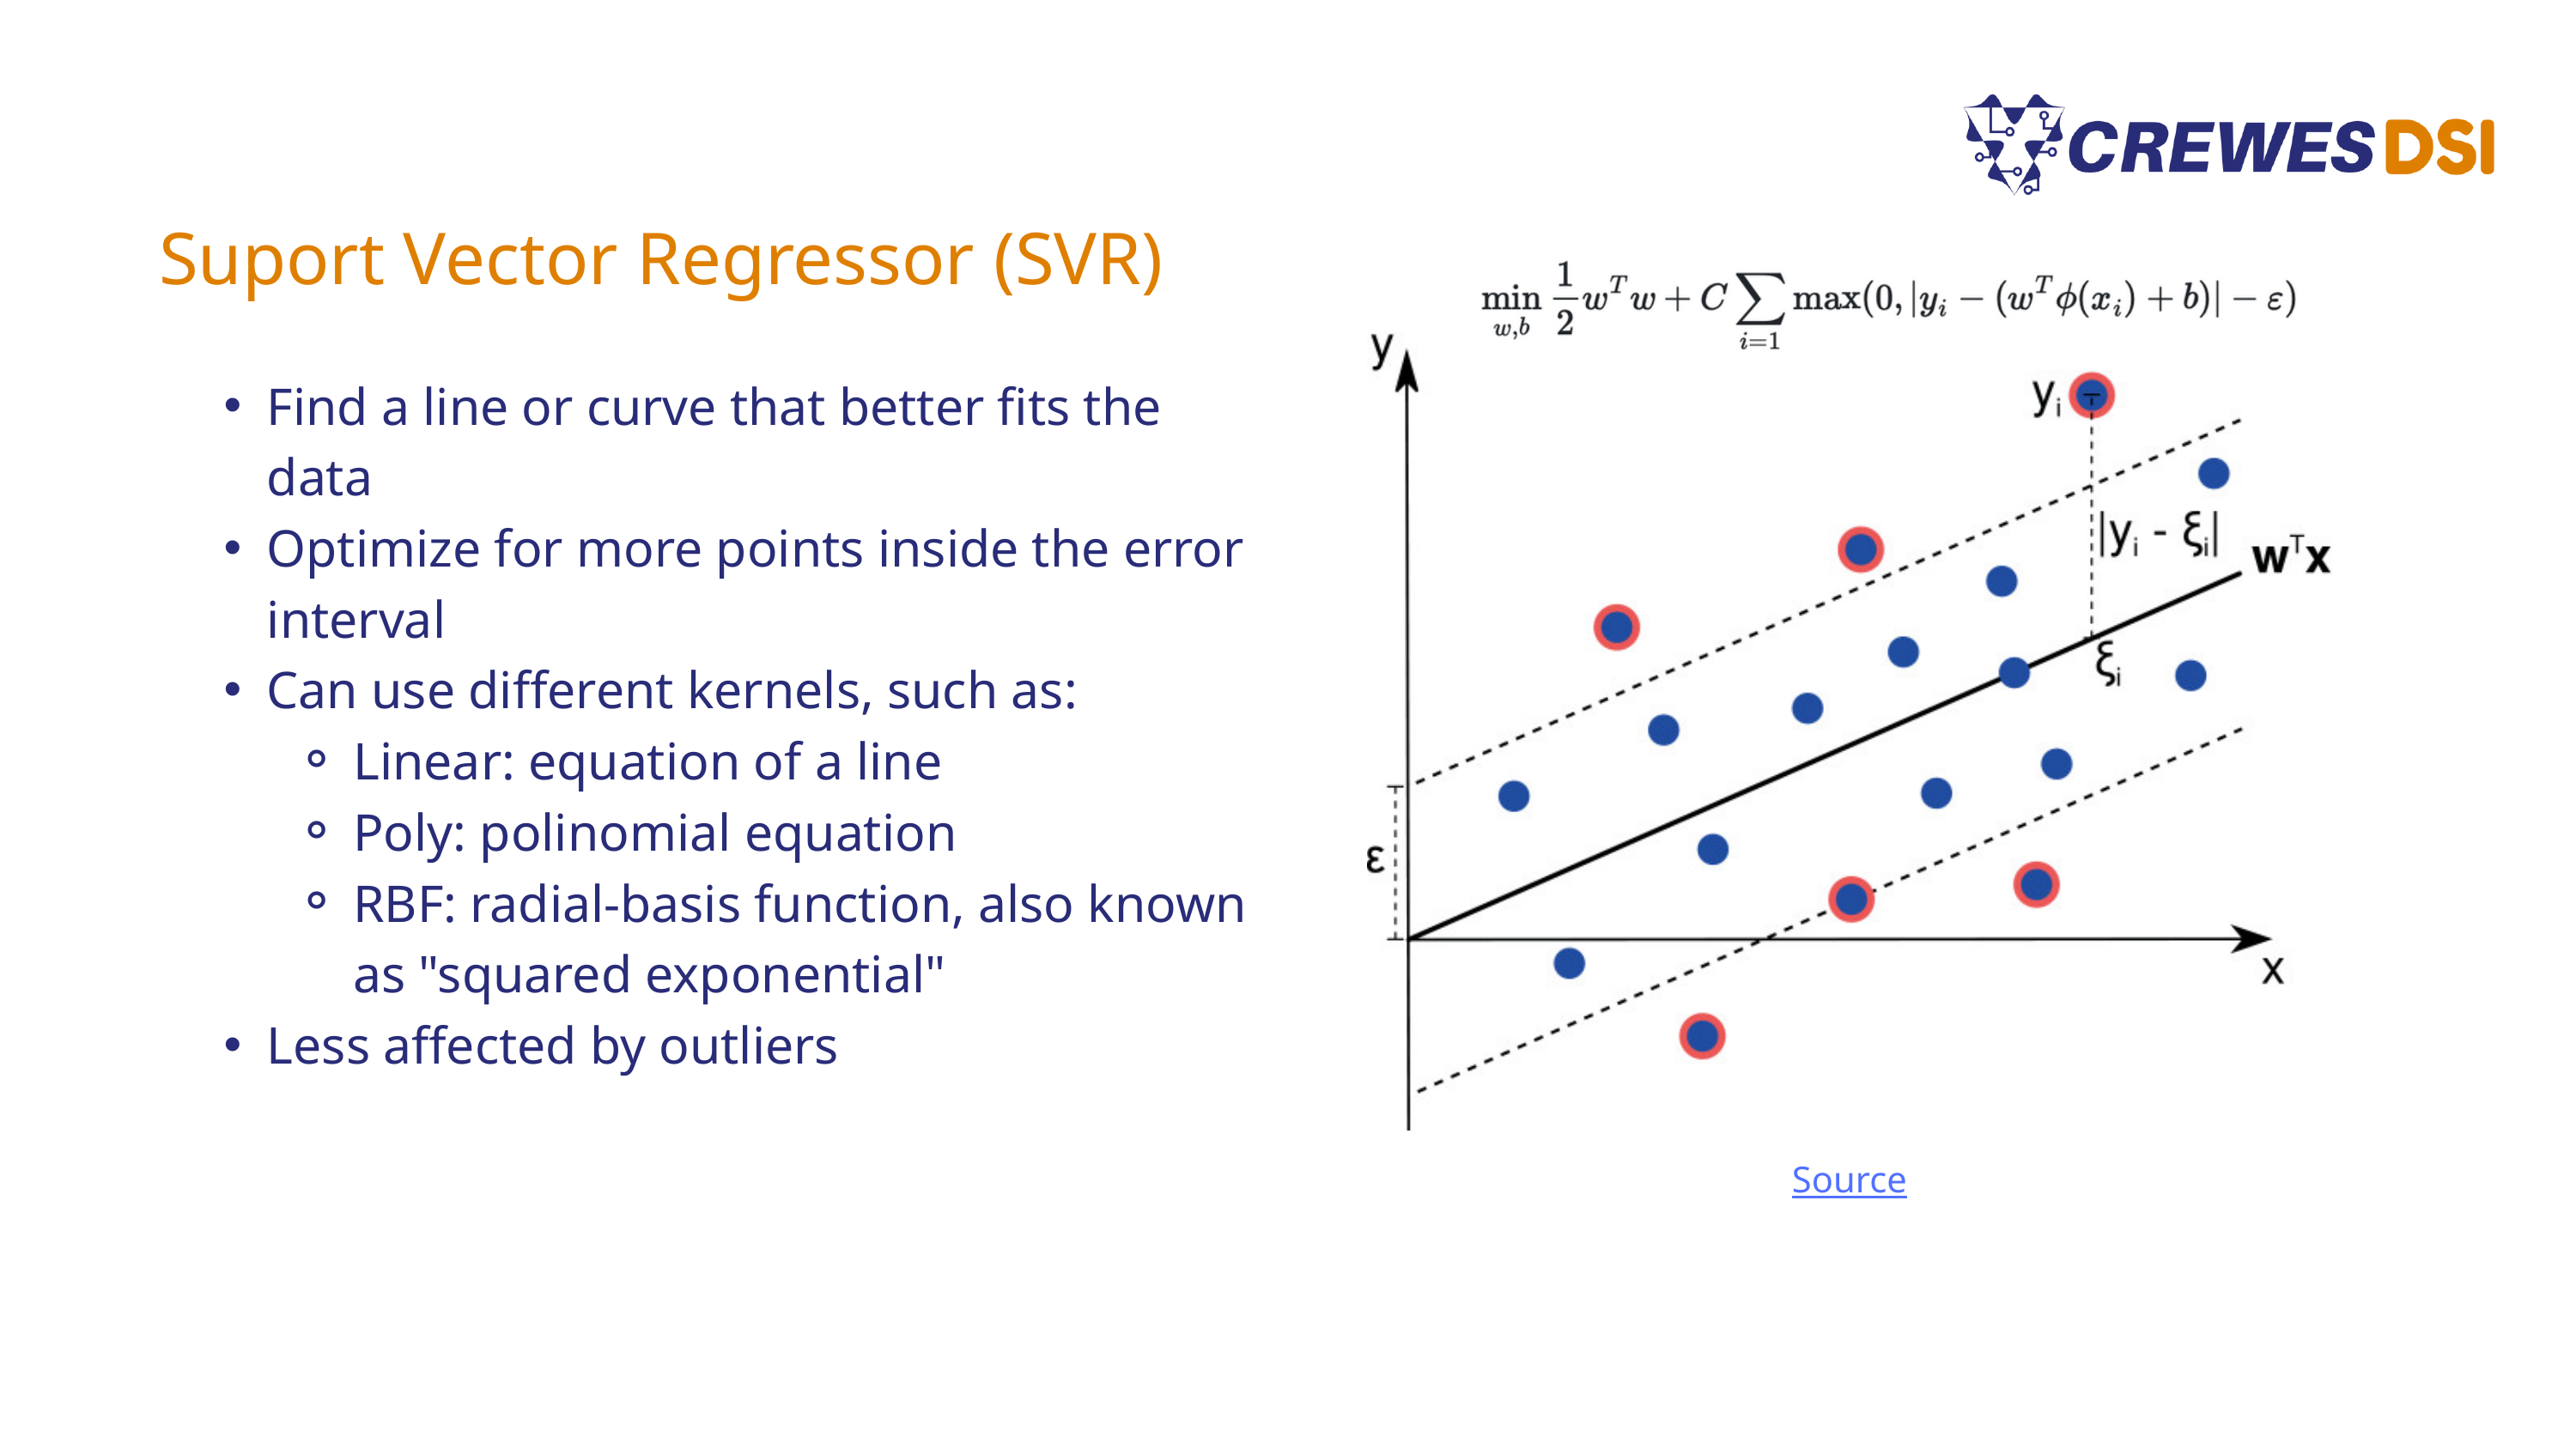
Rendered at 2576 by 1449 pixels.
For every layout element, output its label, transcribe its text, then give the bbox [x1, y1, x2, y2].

picture [1949, 79, 2510, 211]
text_box Source [1760, 1149, 1938, 1200]
text_box Suport Vector Regressor (SVR) [159, 198, 1368, 299]
picture [1367, 252, 2332, 1131]
text_box Find a line or curve that better fits the data Optimize for more points inside the error interval Can use different kernels, such as: Linear: equation of a line Poly: polinomial equation RBF: radial-basis function, also known as "squared exponential" Less affected by outliers [180, 364, 1269, 1075]
